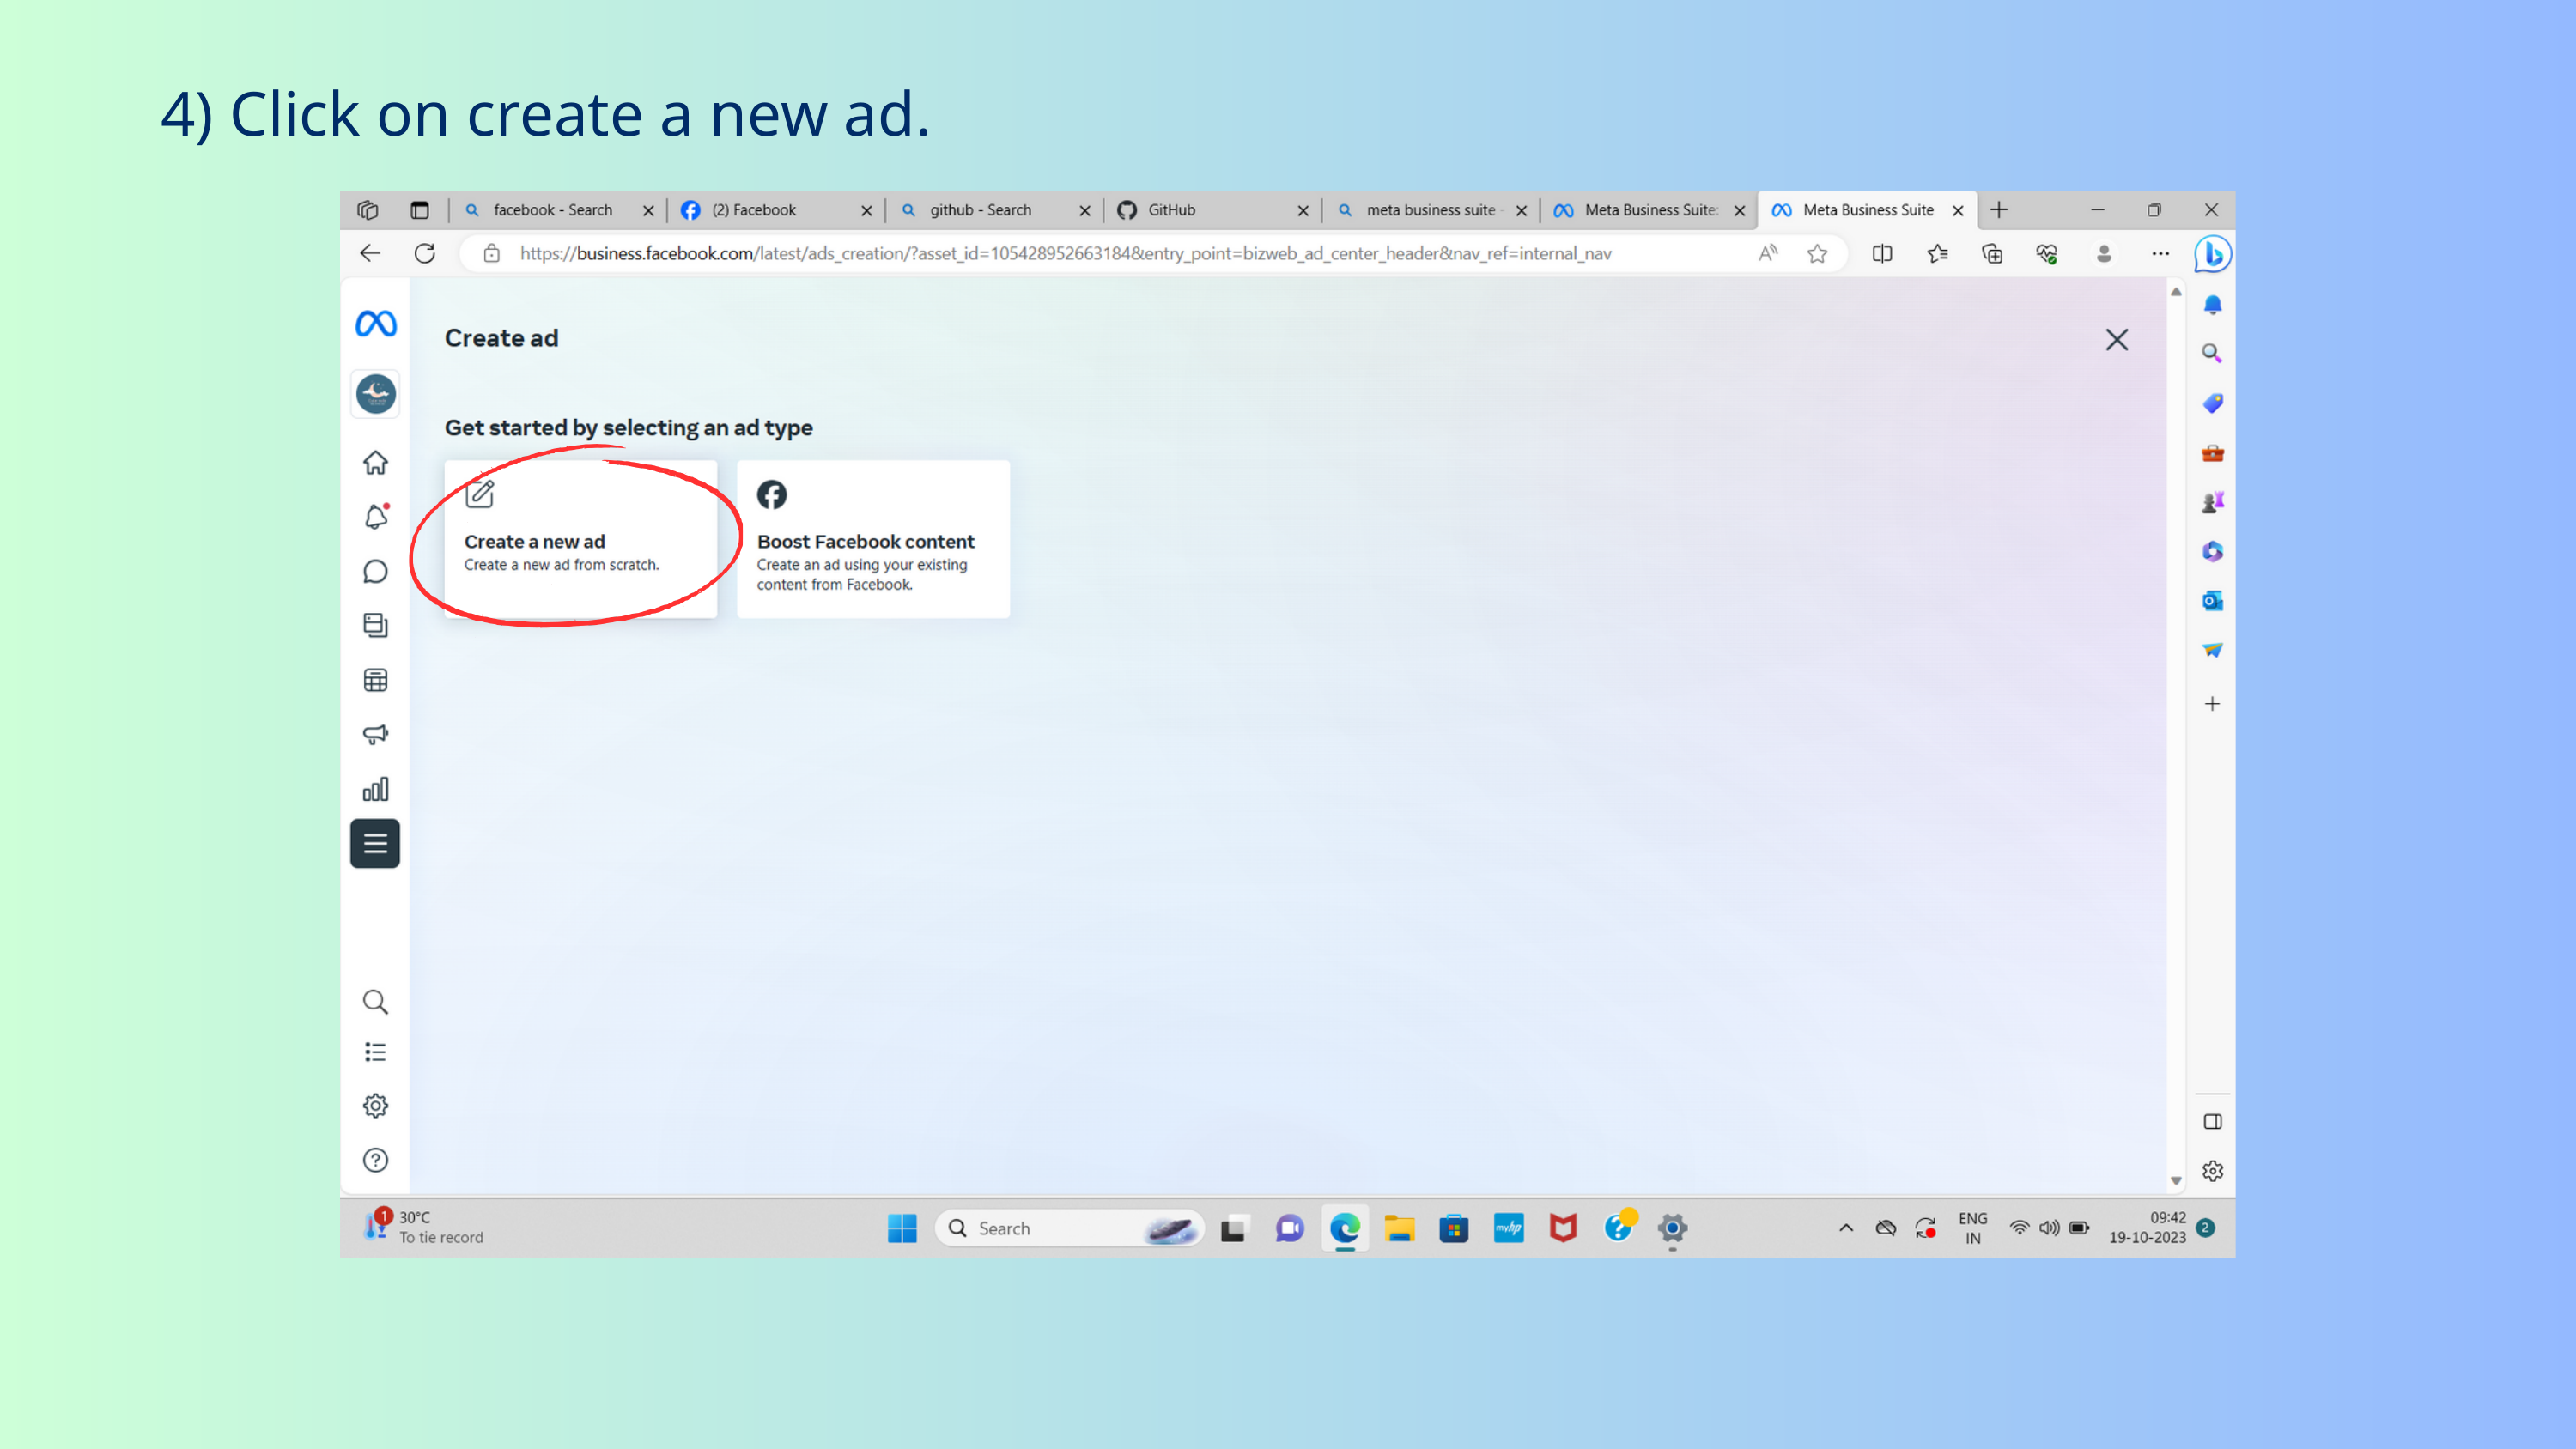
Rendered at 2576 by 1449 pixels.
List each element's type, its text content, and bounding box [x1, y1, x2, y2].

text_box [409, 444, 744, 639]
text_box 4) Click on create a new ad. [144, 63, 965, 149]
text_box [340, 191, 2236, 1258]
